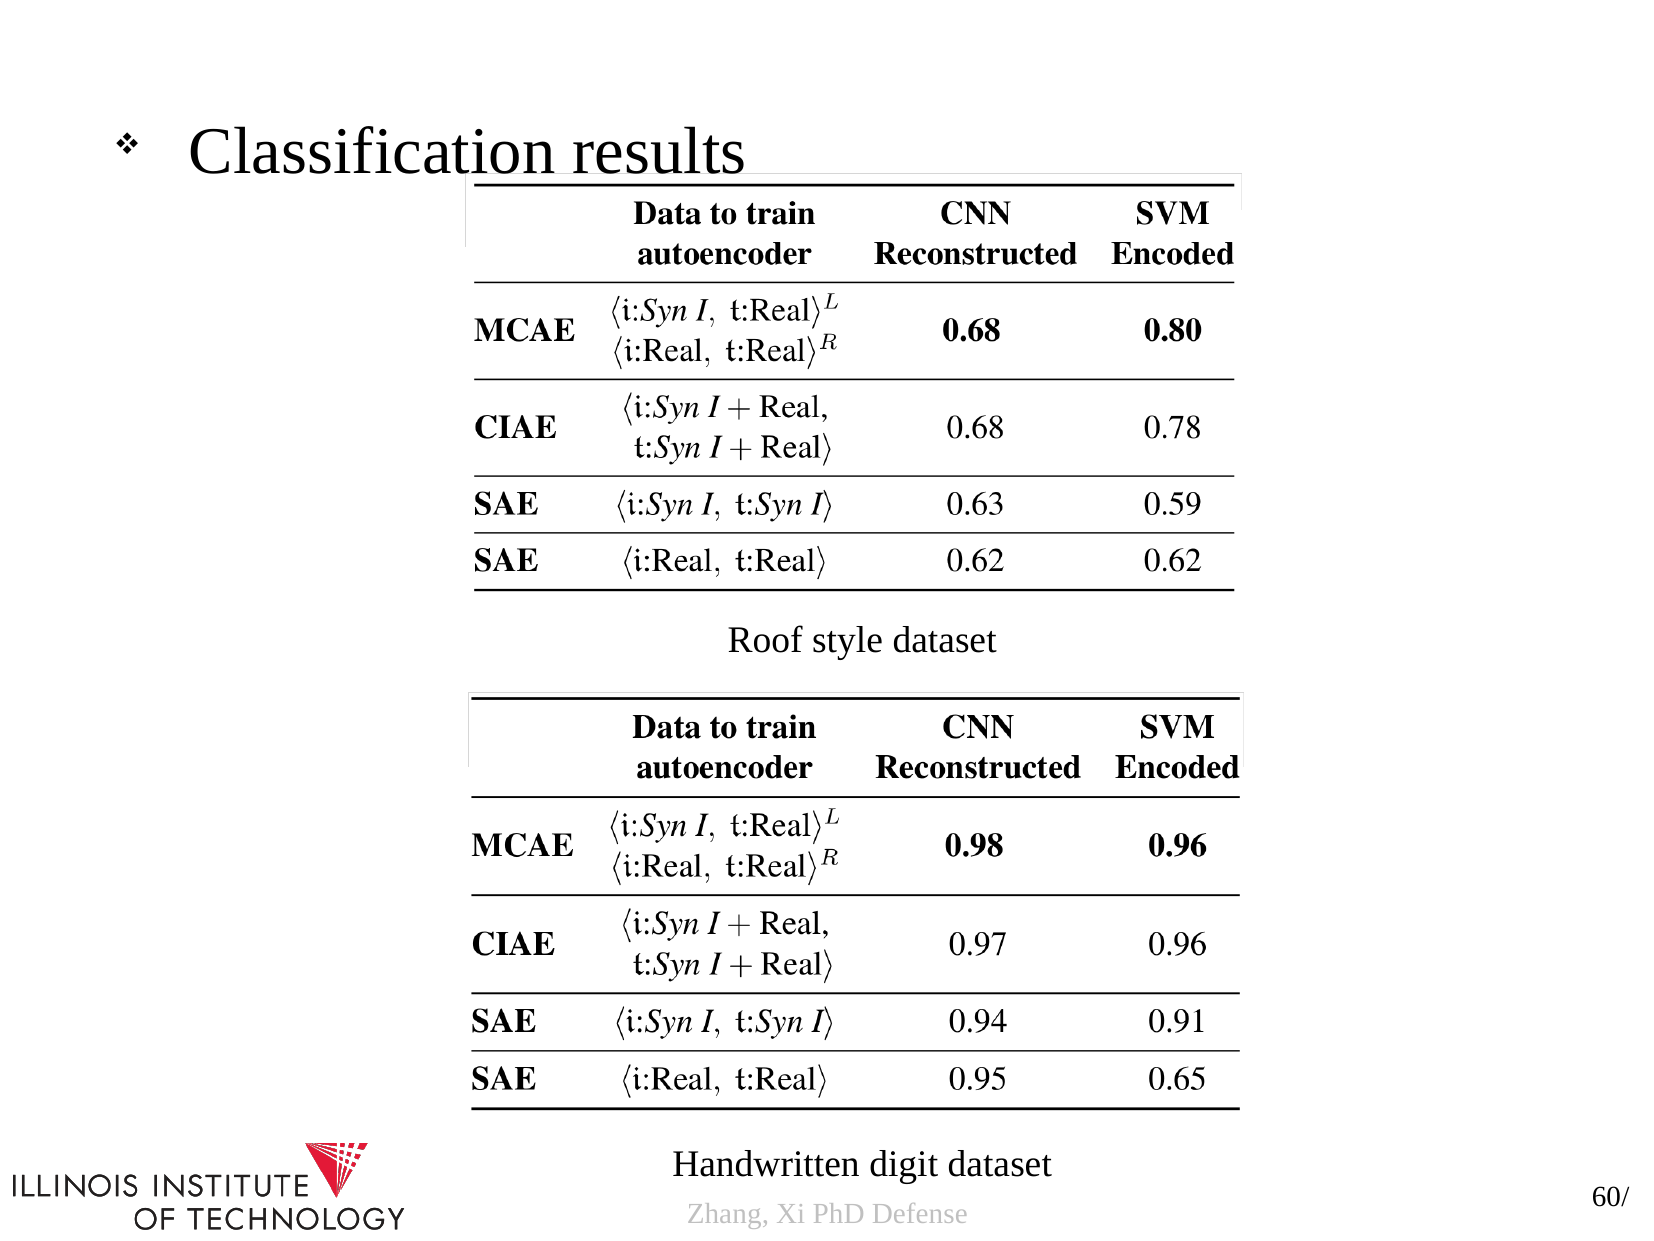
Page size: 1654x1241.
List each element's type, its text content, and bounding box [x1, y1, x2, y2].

slide_number 60/ [1193, 1176, 1630, 1241]
text_box Classification results [99, 60, 763, 195]
footer Zhang, Xi PhD Defense [565, 1194, 1090, 1241]
picture [467, 692, 1245, 1116]
picture [464, 173, 1243, 600]
text_box Roof style dataset [712, 600, 1013, 668]
text_box Handwritten digit dataset [657, 1116, 1068, 1192]
picture [13, 1142, 405, 1230]
